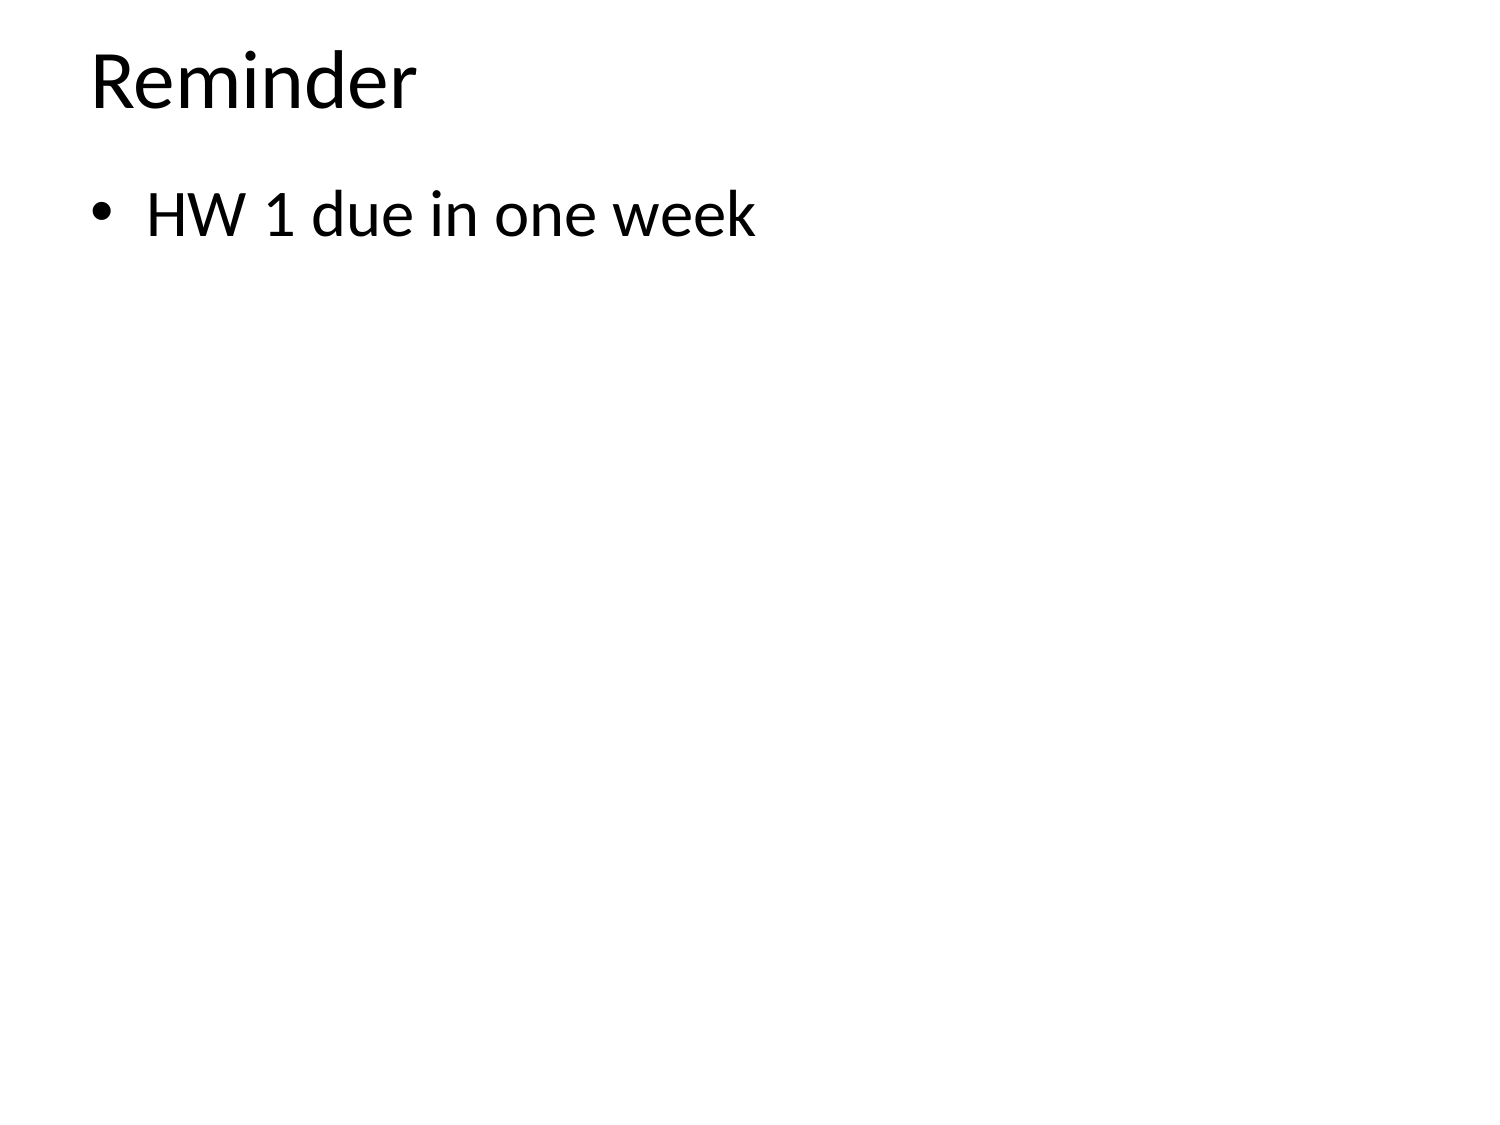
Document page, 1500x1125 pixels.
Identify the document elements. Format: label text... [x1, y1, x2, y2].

title Reminder [74, 0, 1426, 151]
list HW 1 due in one week [74, 162, 1426, 1006]
